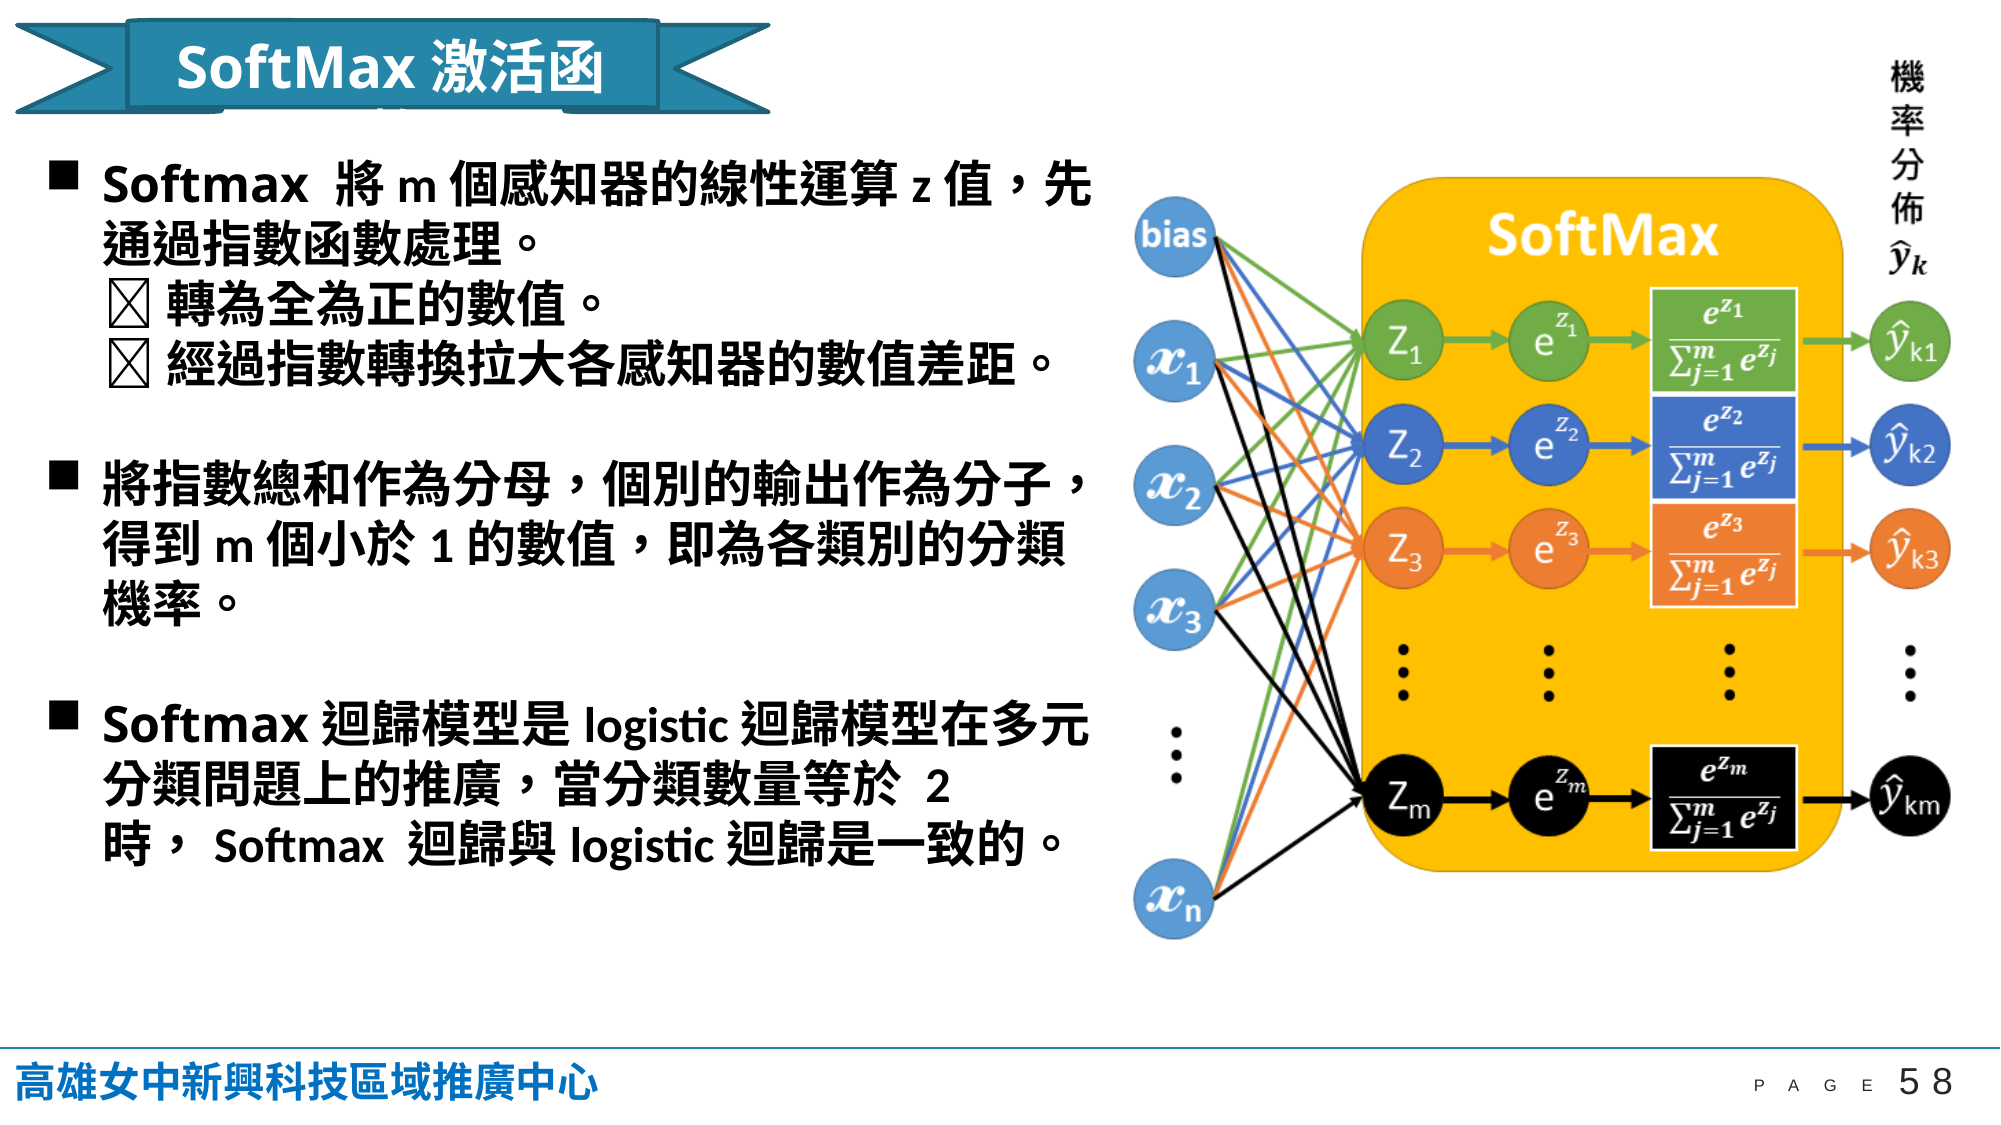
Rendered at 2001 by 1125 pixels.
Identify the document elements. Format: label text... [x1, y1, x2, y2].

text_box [16, 19, 769, 113]
picture [1101, 22, 1974, 1012]
text_box 高雄女中新興科技區域推廣中心 [0, 1057, 636, 1113]
